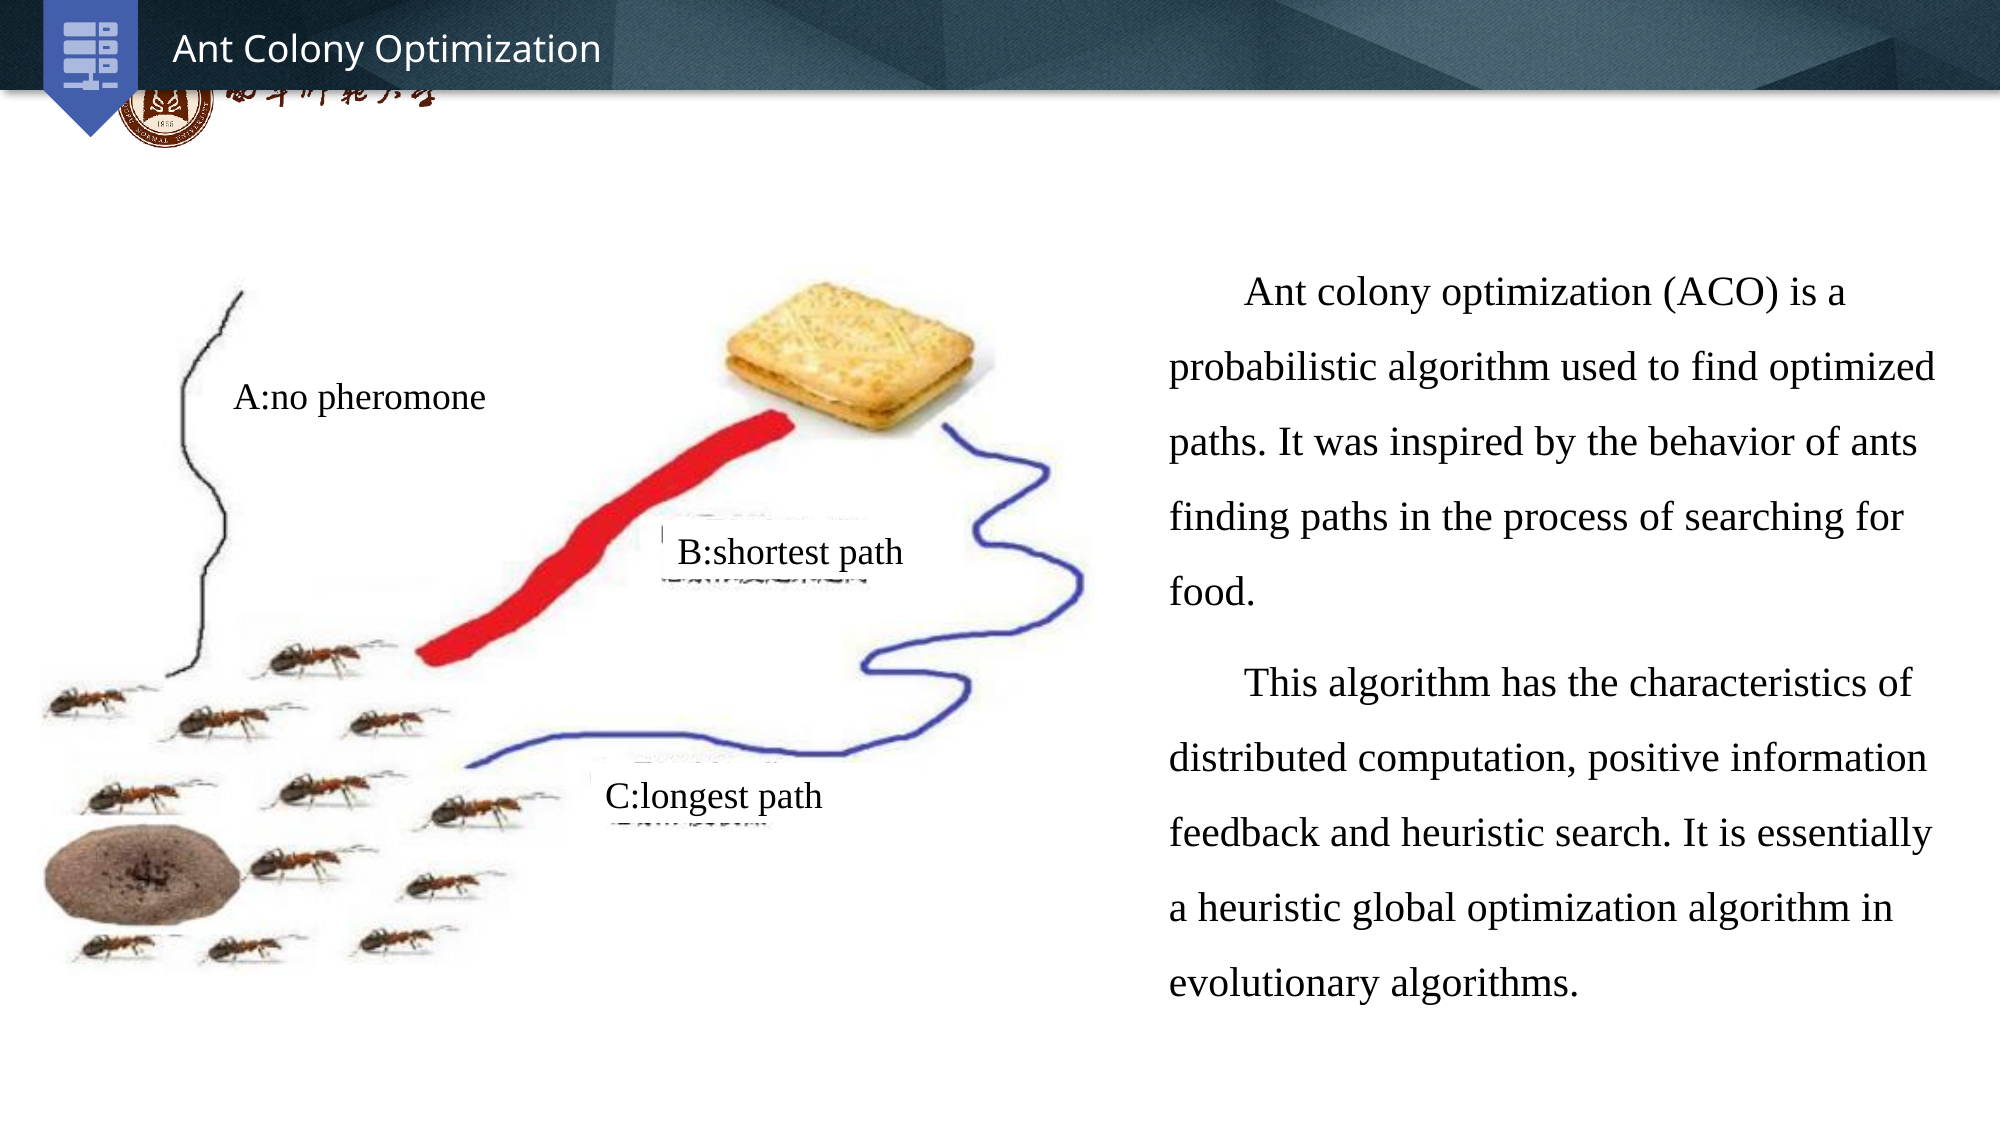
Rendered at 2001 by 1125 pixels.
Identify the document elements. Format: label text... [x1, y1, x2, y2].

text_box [39, 263, 1095, 976]
picture [91, 91, 453, 150]
text_box Ant Colony Optimization [161, 19, 646, 76]
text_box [43, 0, 138, 138]
text_box [0, 0, 43, 91]
text_box [138, 0, 2000, 91]
text_box Ant colony optimization (ACO) is a probabilistic algorithm used to find optimized paths. It was inspired by the behavior of ants finding paths in the process of searching for food. This algorithm has the characteristics of distributed computation, positive information feedback and heuristic search. It is essentially a heuristic global optimization algorithm in evolutionary algorithms. [1154, 231, 1957, 1013]
